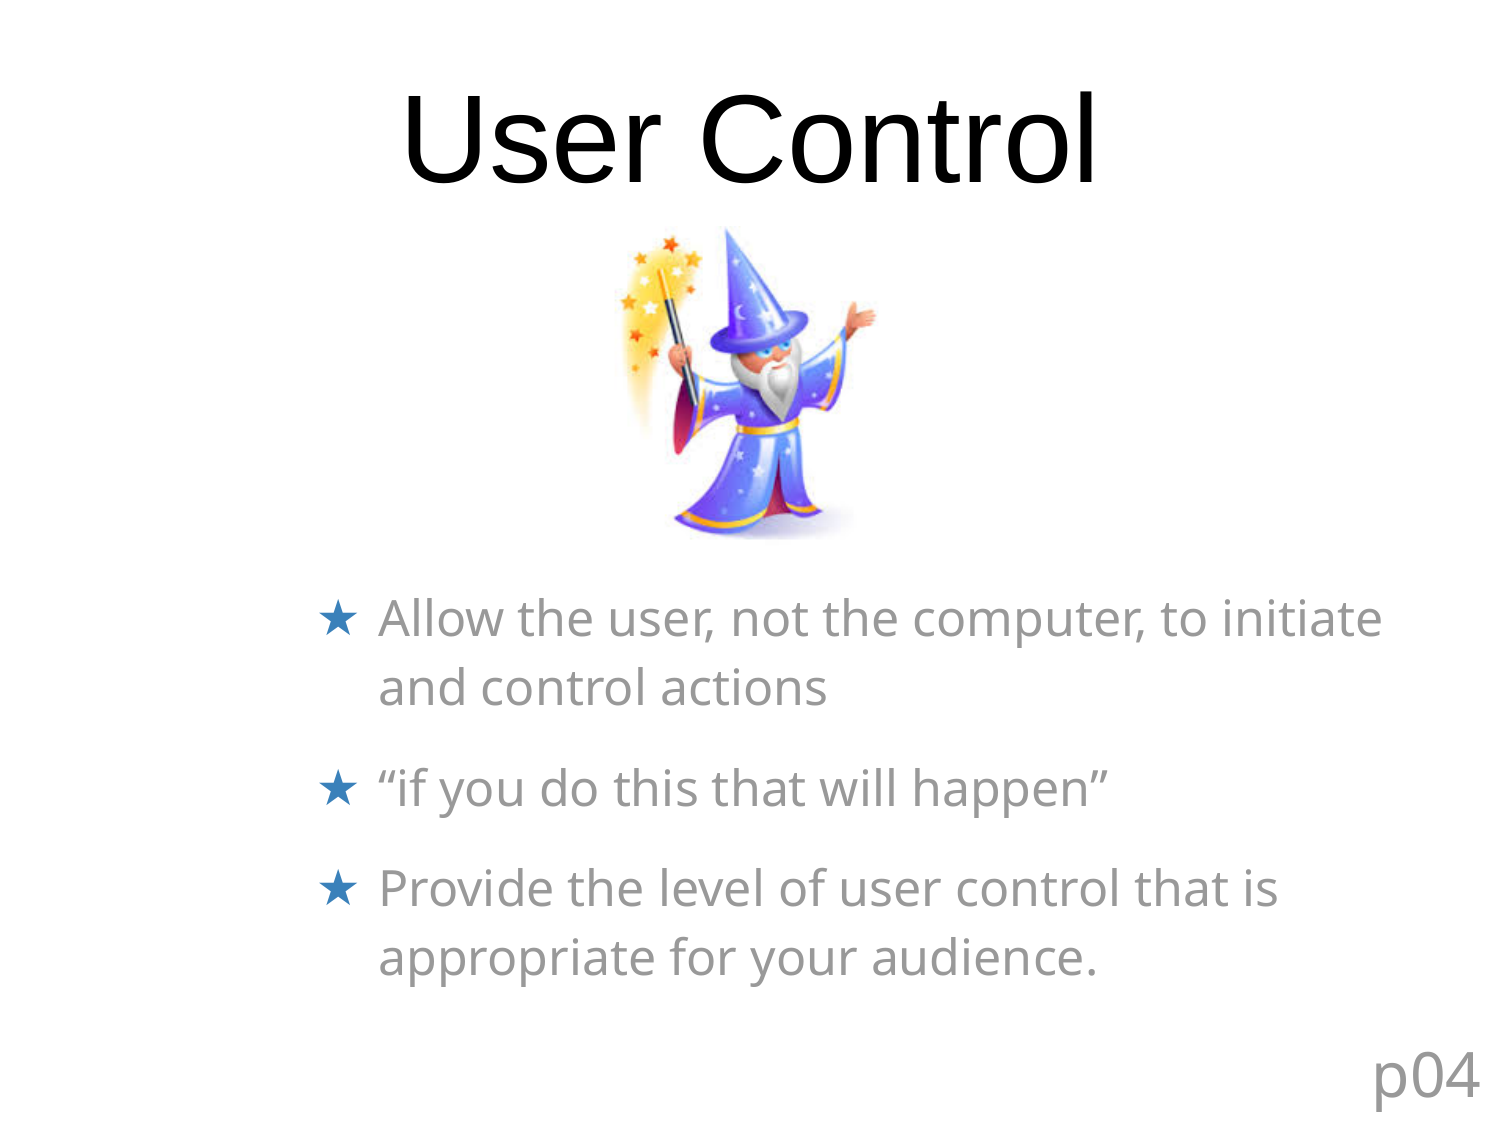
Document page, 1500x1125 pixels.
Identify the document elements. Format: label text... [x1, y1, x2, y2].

text_box Provide the level of user control that is appropriate for your audience. [288, 862, 1500, 971]
text_box User Control [0, 37, 1500, 227]
text_box Allow the user, not the computer, to initiate and control actions [288, 578, 1500, 714]
text_box “if you do this that will happen” [288, 727, 1500, 836]
picture [590, 226, 910, 546]
text_box p04 [1353, 976, 1500, 1125]
